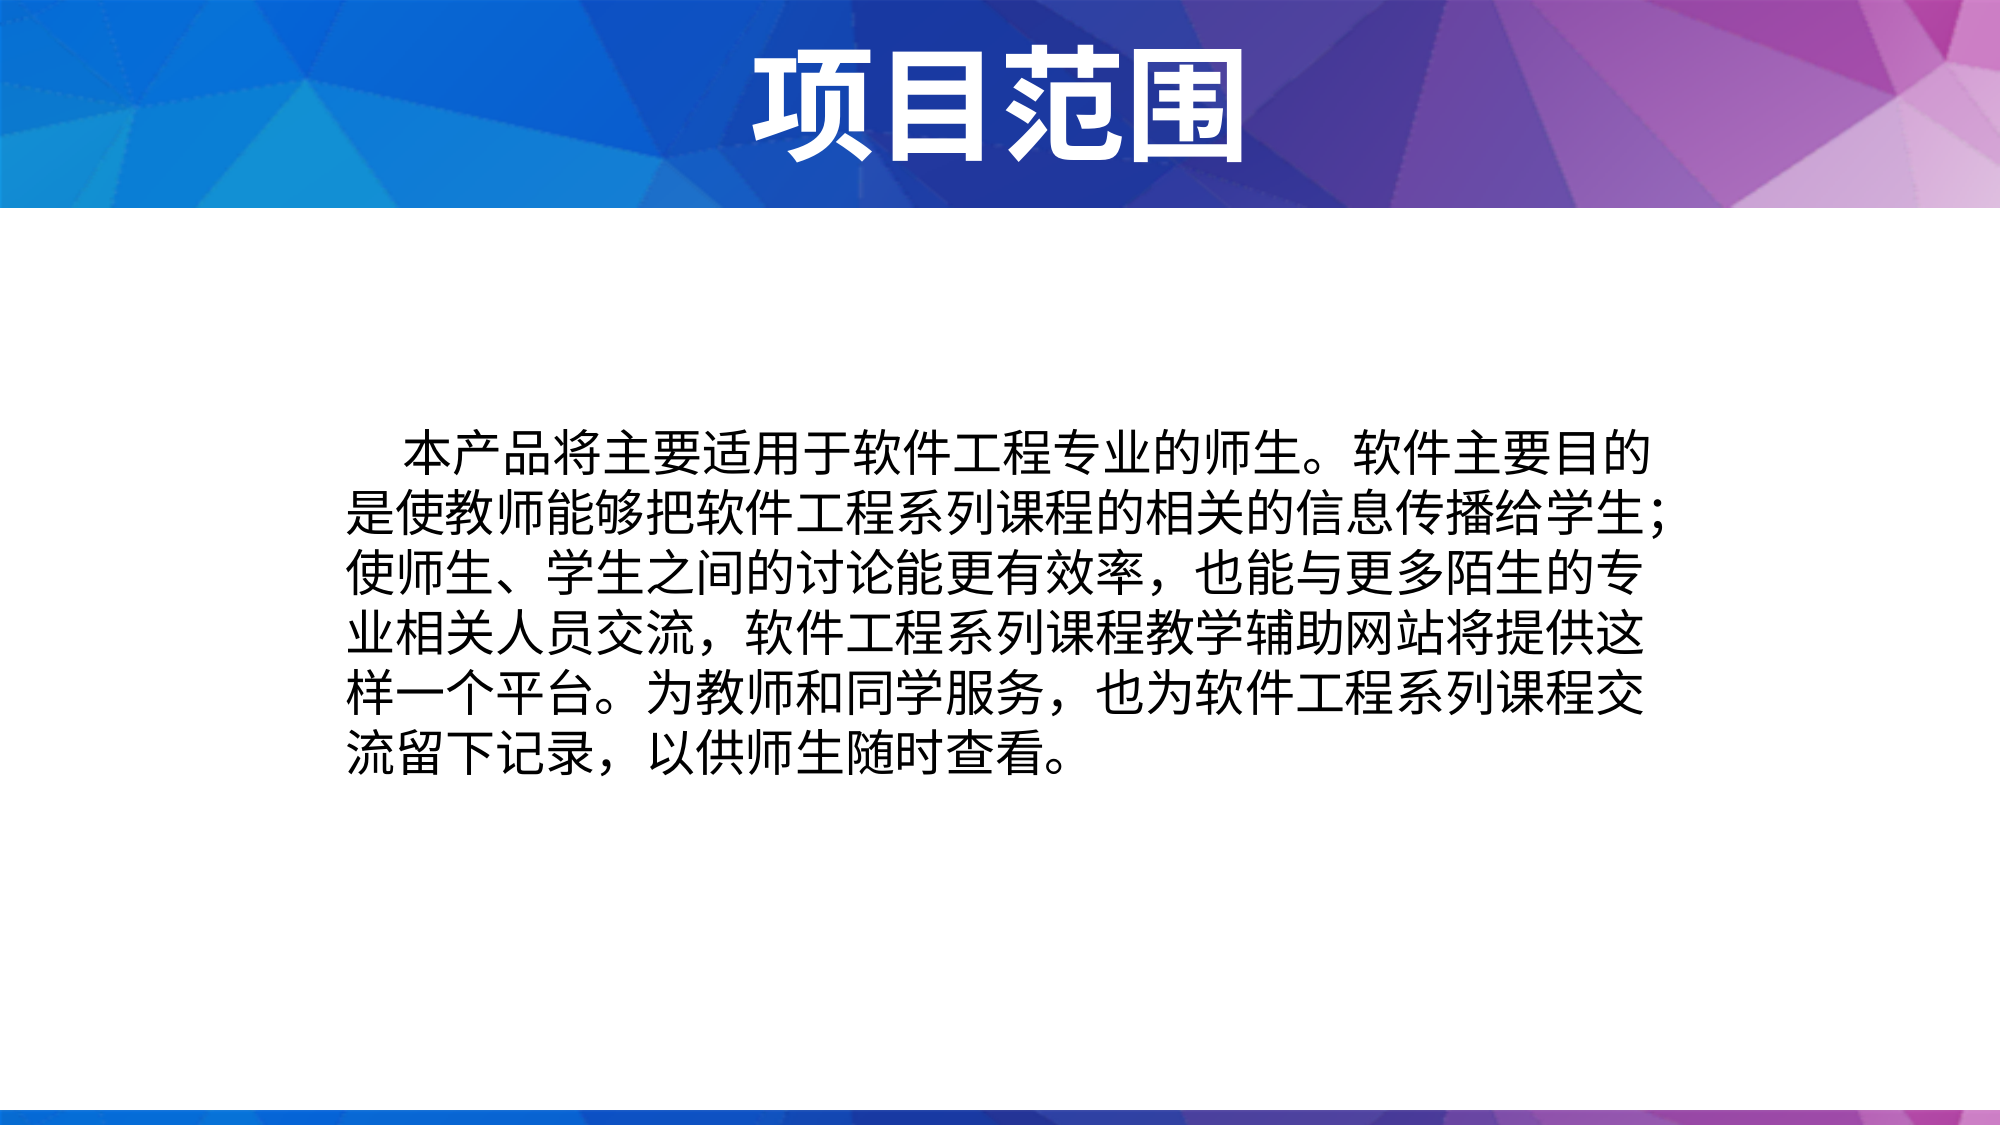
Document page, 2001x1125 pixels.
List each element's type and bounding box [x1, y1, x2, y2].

text_box [0, 0, 2000, 1125]
